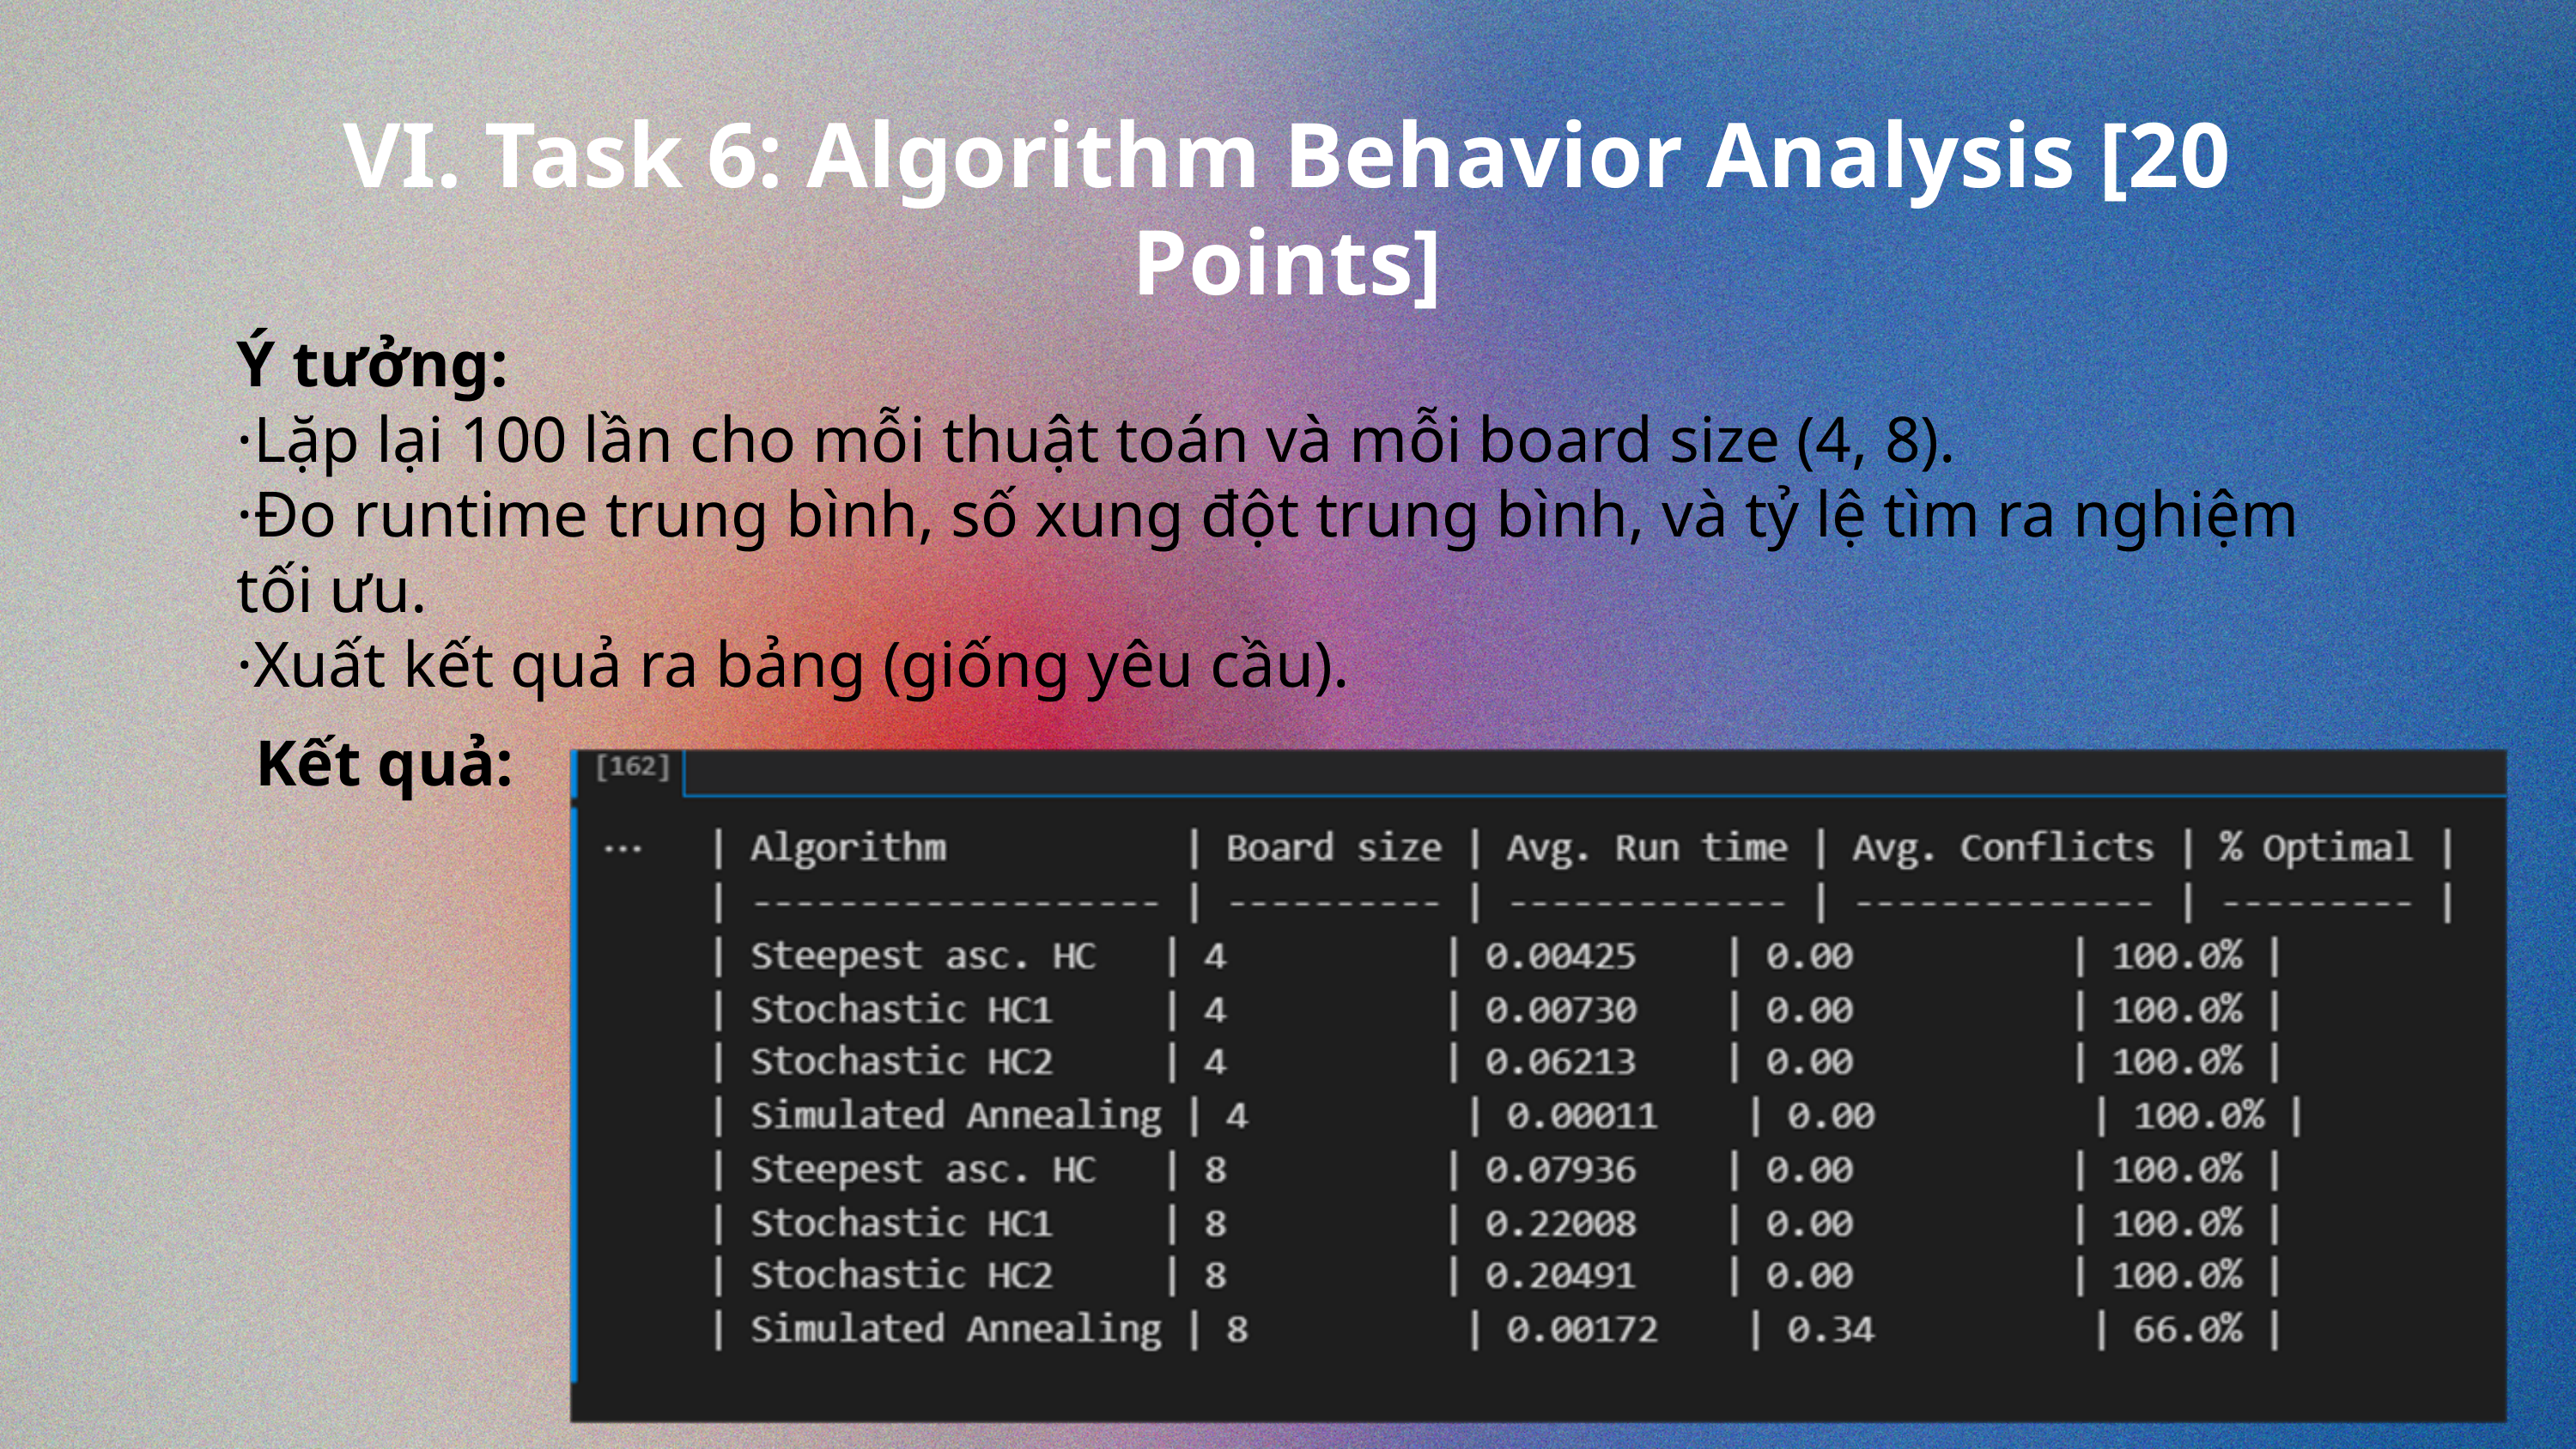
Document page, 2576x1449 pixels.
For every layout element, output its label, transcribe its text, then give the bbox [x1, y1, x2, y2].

text_box Ý tưởng: ·Lặp lại 100 lần cho mỗi thuật toán và mỗi board size (4, 8). ·Đo runtime trung bình, số xung đột trung bình, và tỷ lệ tìm ra nghiệm tối ưu. ·Xuất kết quả ra bảng (giống yêu cầu). [236, 324, 2340, 700]
text_box Kết quả: [255, 723, 567, 798]
text_box VI. Task 6: Algorithm Behavior Analysis [20 Points] [236, 97, 2340, 312]
text_box [0, 0, 2576, 1449]
text_box [567, 746, 2512, 1428]
